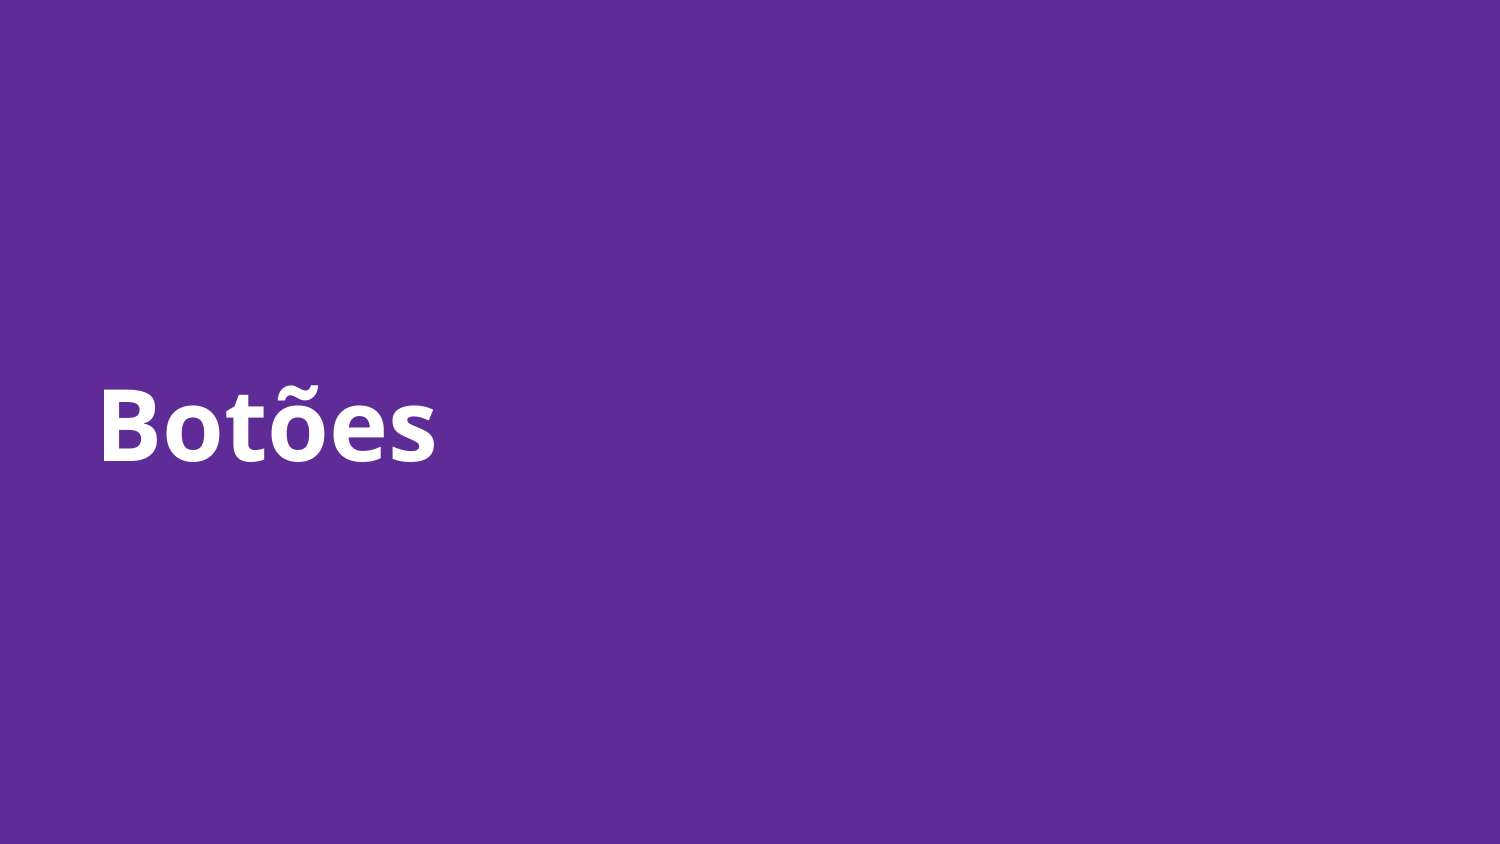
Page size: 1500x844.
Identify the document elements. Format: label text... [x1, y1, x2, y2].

title Botões [80, 86, 1337, 758]
